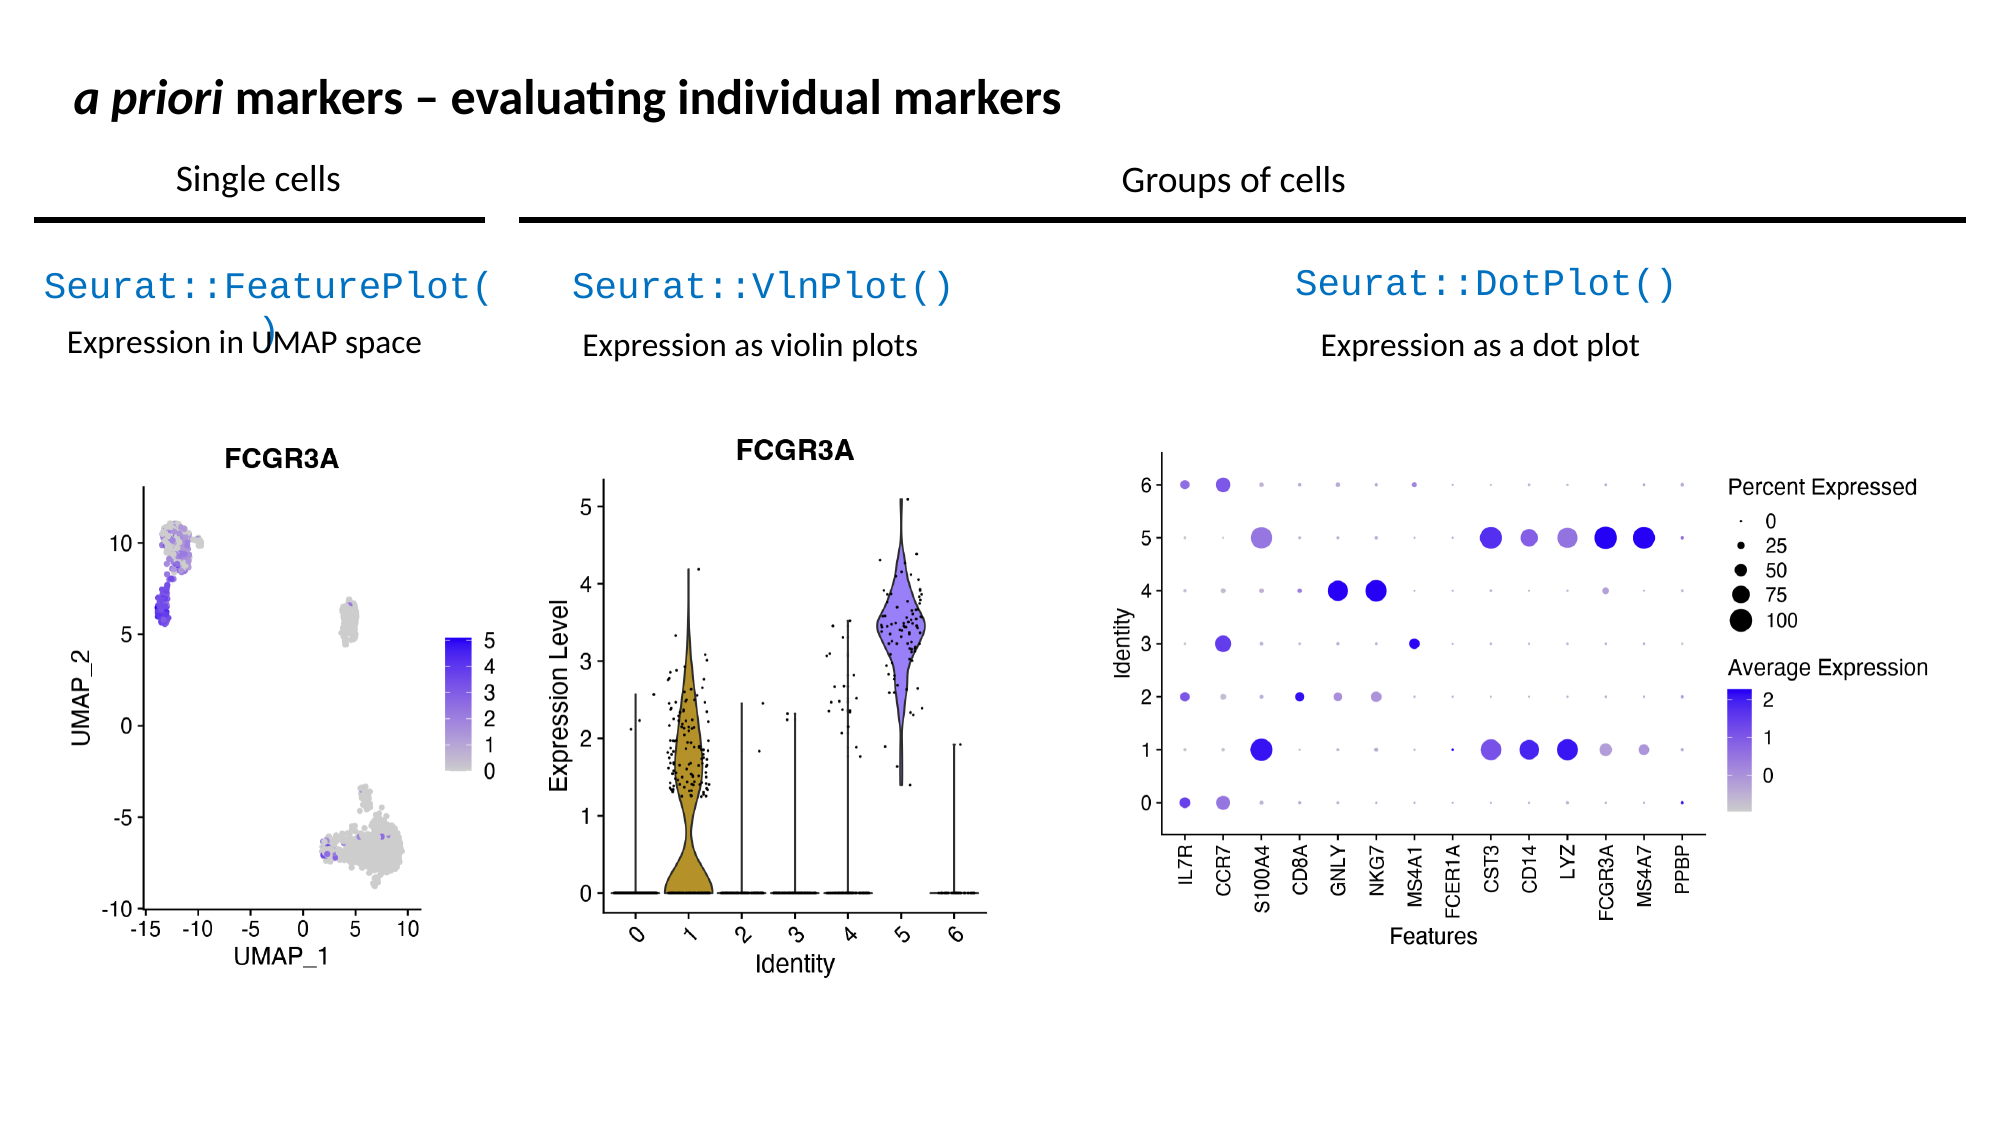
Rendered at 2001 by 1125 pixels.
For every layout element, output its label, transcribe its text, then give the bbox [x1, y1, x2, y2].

picture [52, 434, 511, 984]
text_box Groups of cells [1061, 147, 1407, 208]
text_box Single cells [86, 146, 431, 206]
picture [530, 434, 1002, 988]
text_box a priori markers – evaluating individual markers [58, 56, 1306, 132]
text_box Seurat::VlnPlot() [525, 253, 1002, 313]
text_box Seurat::DotPlot() [1248, 250, 1725, 311]
picture [1101, 434, 1948, 961]
text_box Expression as a dot plot [1242, 315, 1719, 371]
text_box Expression as violin plots [485, 315, 1016, 371]
text_box Expression in UMAP space [39, 313, 451, 368]
text_box Seurat::FeaturePlot() [18, 253, 520, 358]
